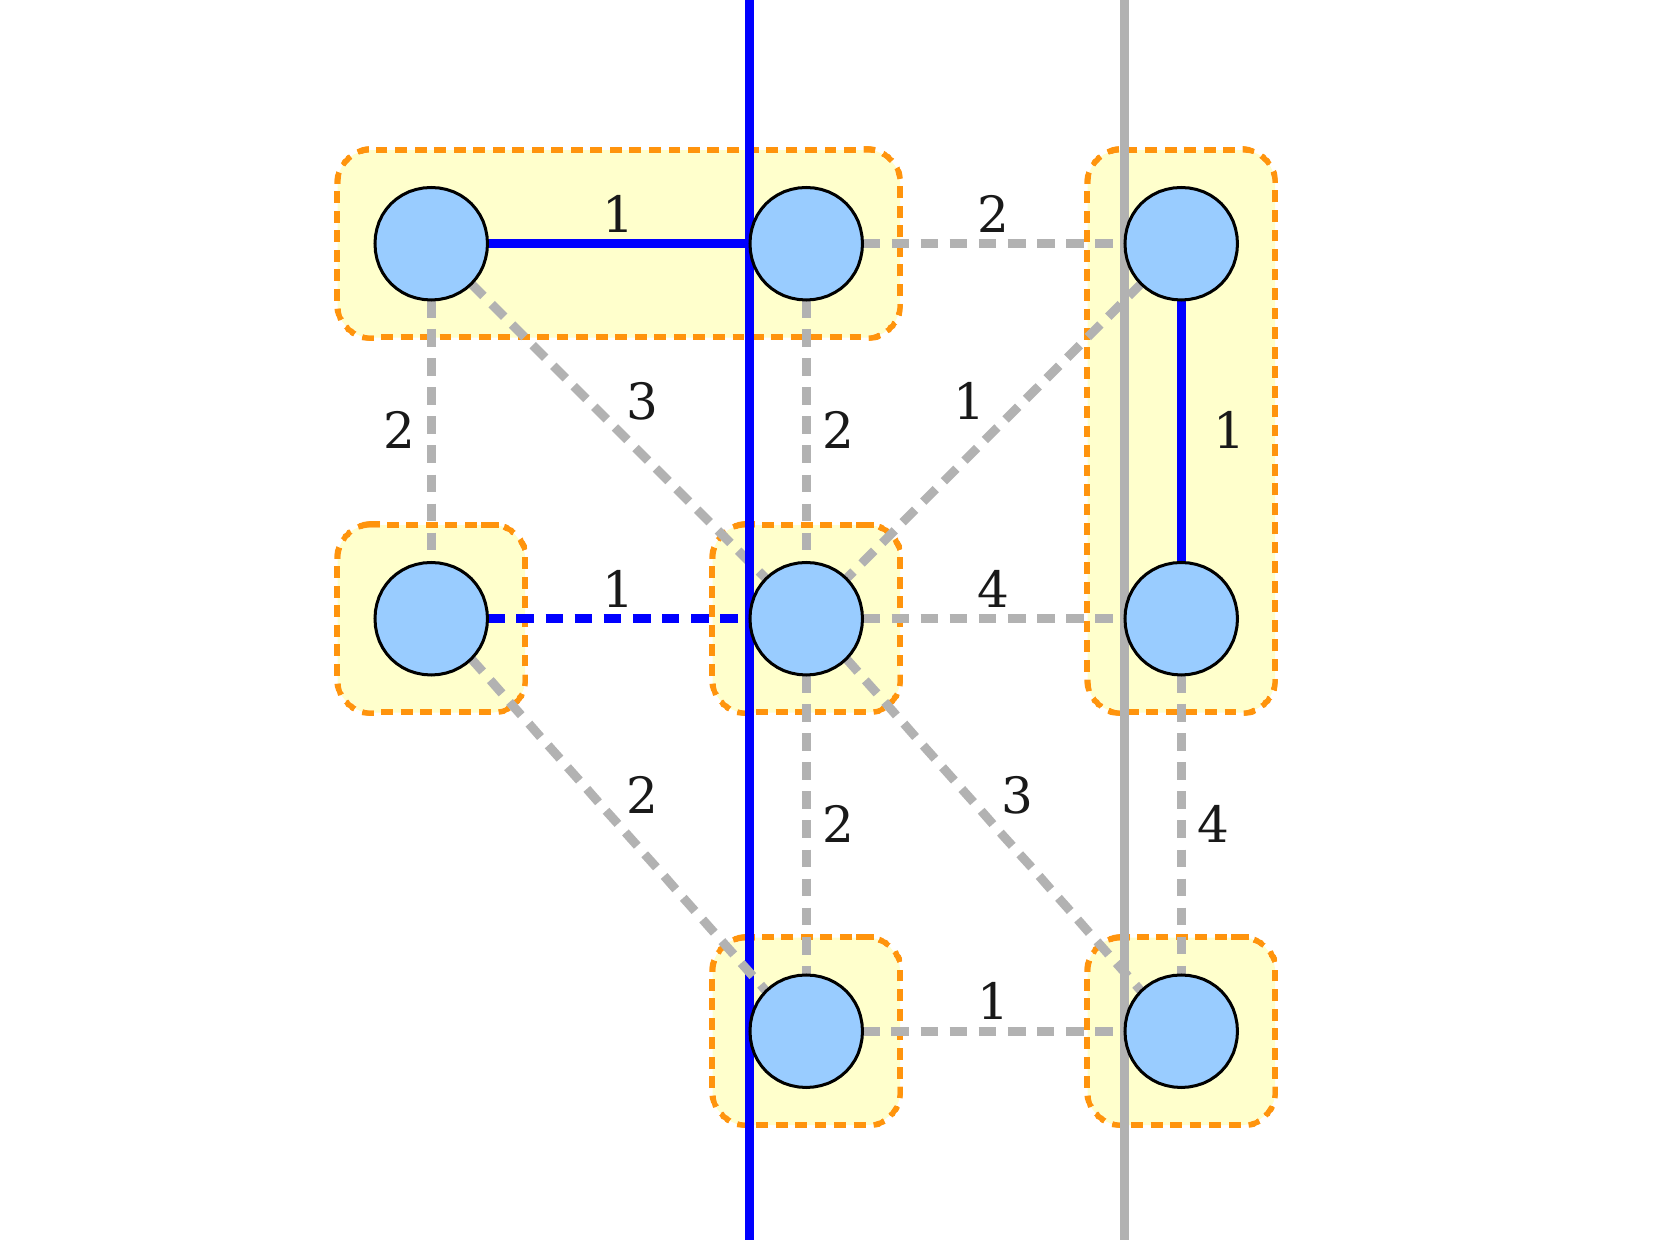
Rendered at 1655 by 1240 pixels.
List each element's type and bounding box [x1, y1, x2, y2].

text_box [1019, 854, 1032, 868]
text_box [614, 427, 628, 440]
text_box [600, 555, 651, 619]
text_box [923, 489, 936, 502]
text_box [943, 468, 957, 482]
text_box [548, 745, 561, 759]
text_box [676, 489, 690, 502]
text_box [820, 396, 857, 459]
text_box [624, 761, 661, 824]
text_box [964, 448, 978, 461]
text_box [1026, 386, 1039, 399]
text_box [528, 723, 541, 738]
text_box [1067, 345, 1080, 358]
text_box [1000, 832, 1013, 846]
text_box [951, 367, 988, 430]
text_box [635, 448, 649, 461]
text_box [683, 897, 695, 911]
text_box [664, 875, 676, 890]
text_box [1084, 0, 1278, 1240]
text_box [1195, 790, 1232, 853]
text_box [961, 789, 974, 803]
text_box [942, 767, 955, 781]
text_box [655, 468, 669, 482]
text_box [334, 521, 535, 716]
text_box [1005, 406, 1019, 420]
text_box [606, 810, 618, 824]
text_box [975, 555, 1026, 619]
text_box [334, 0, 910, 1240]
text_box [903, 723, 916, 738]
text_box [1077, 919, 1090, 933]
text_box [644, 854, 657, 868]
text_box [702, 919, 715, 933]
text_box [820, 790, 857, 853]
text_box [625, 832, 638, 846]
text_box [923, 745, 935, 759]
text_box [975, 971, 1012, 1030]
text_box [567, 767, 580, 781]
text_box [984, 427, 998, 440]
text_box [975, 180, 1026, 244]
text_box [624, 367, 661, 430]
text_box [532, 345, 546, 358]
text_box [1058, 897, 1071, 911]
text_box [999, 761, 1036, 824]
text_box [902, 509, 916, 523]
text_box [594, 406, 607, 420]
text_box [586, 788, 599, 803]
text_box [1039, 875, 1051, 890]
text_box [553, 365, 566, 379]
text_box [1046, 365, 1060, 379]
text_box [381, 396, 418, 459]
text_box [573, 386, 587, 399]
text_box [981, 810, 993, 825]
